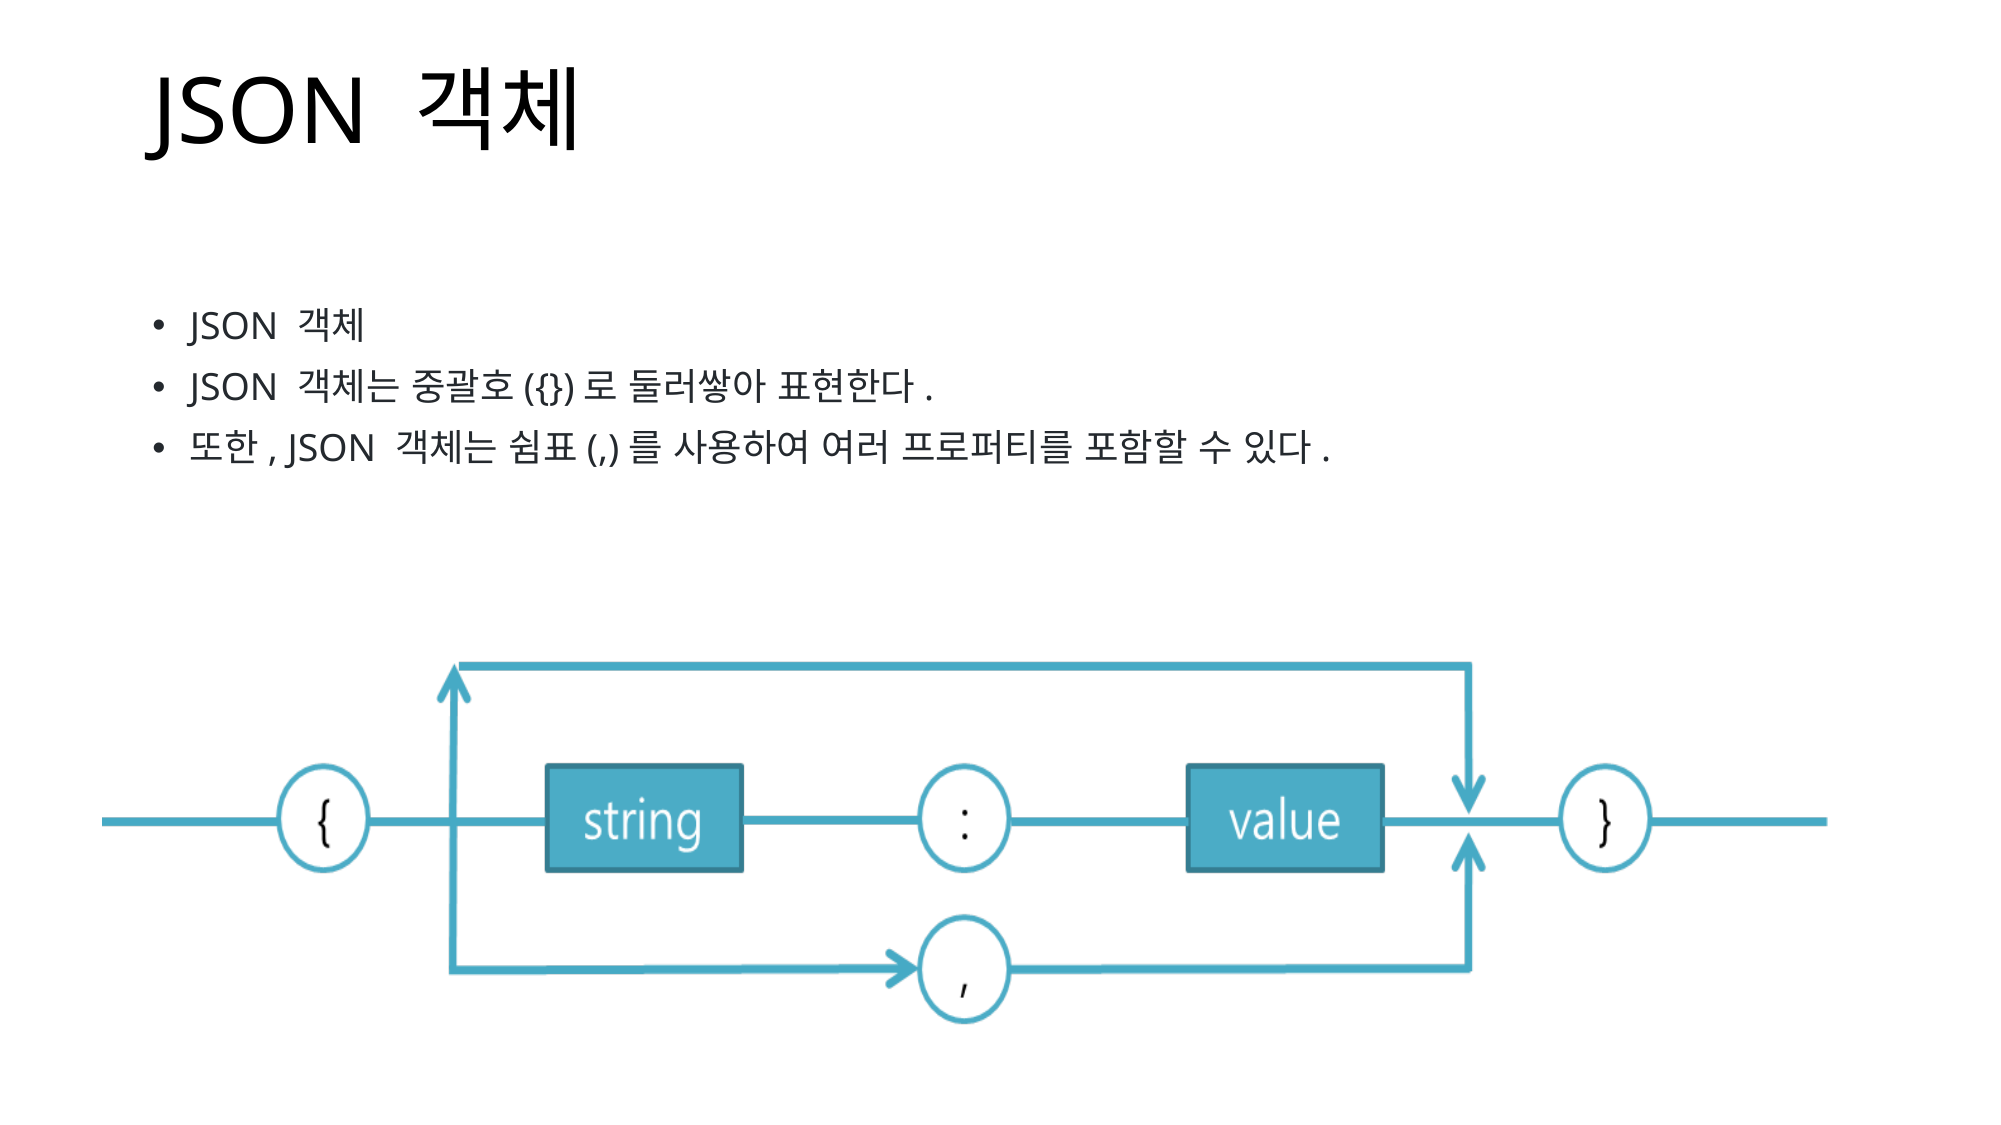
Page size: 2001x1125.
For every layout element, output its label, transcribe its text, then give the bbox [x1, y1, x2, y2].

title JSON 객체 [137, 59, 1863, 278]
picture [102, 624, 1828, 1036]
list JSON 객체 JSON 객체는 중괄호({})로 둘러쌓아 표현한다. 또한, JSON 객체는 쉼표(,)를 사용하여 여러 프로퍼티를 포함할 수 있다. [137, 299, 1863, 1014]
